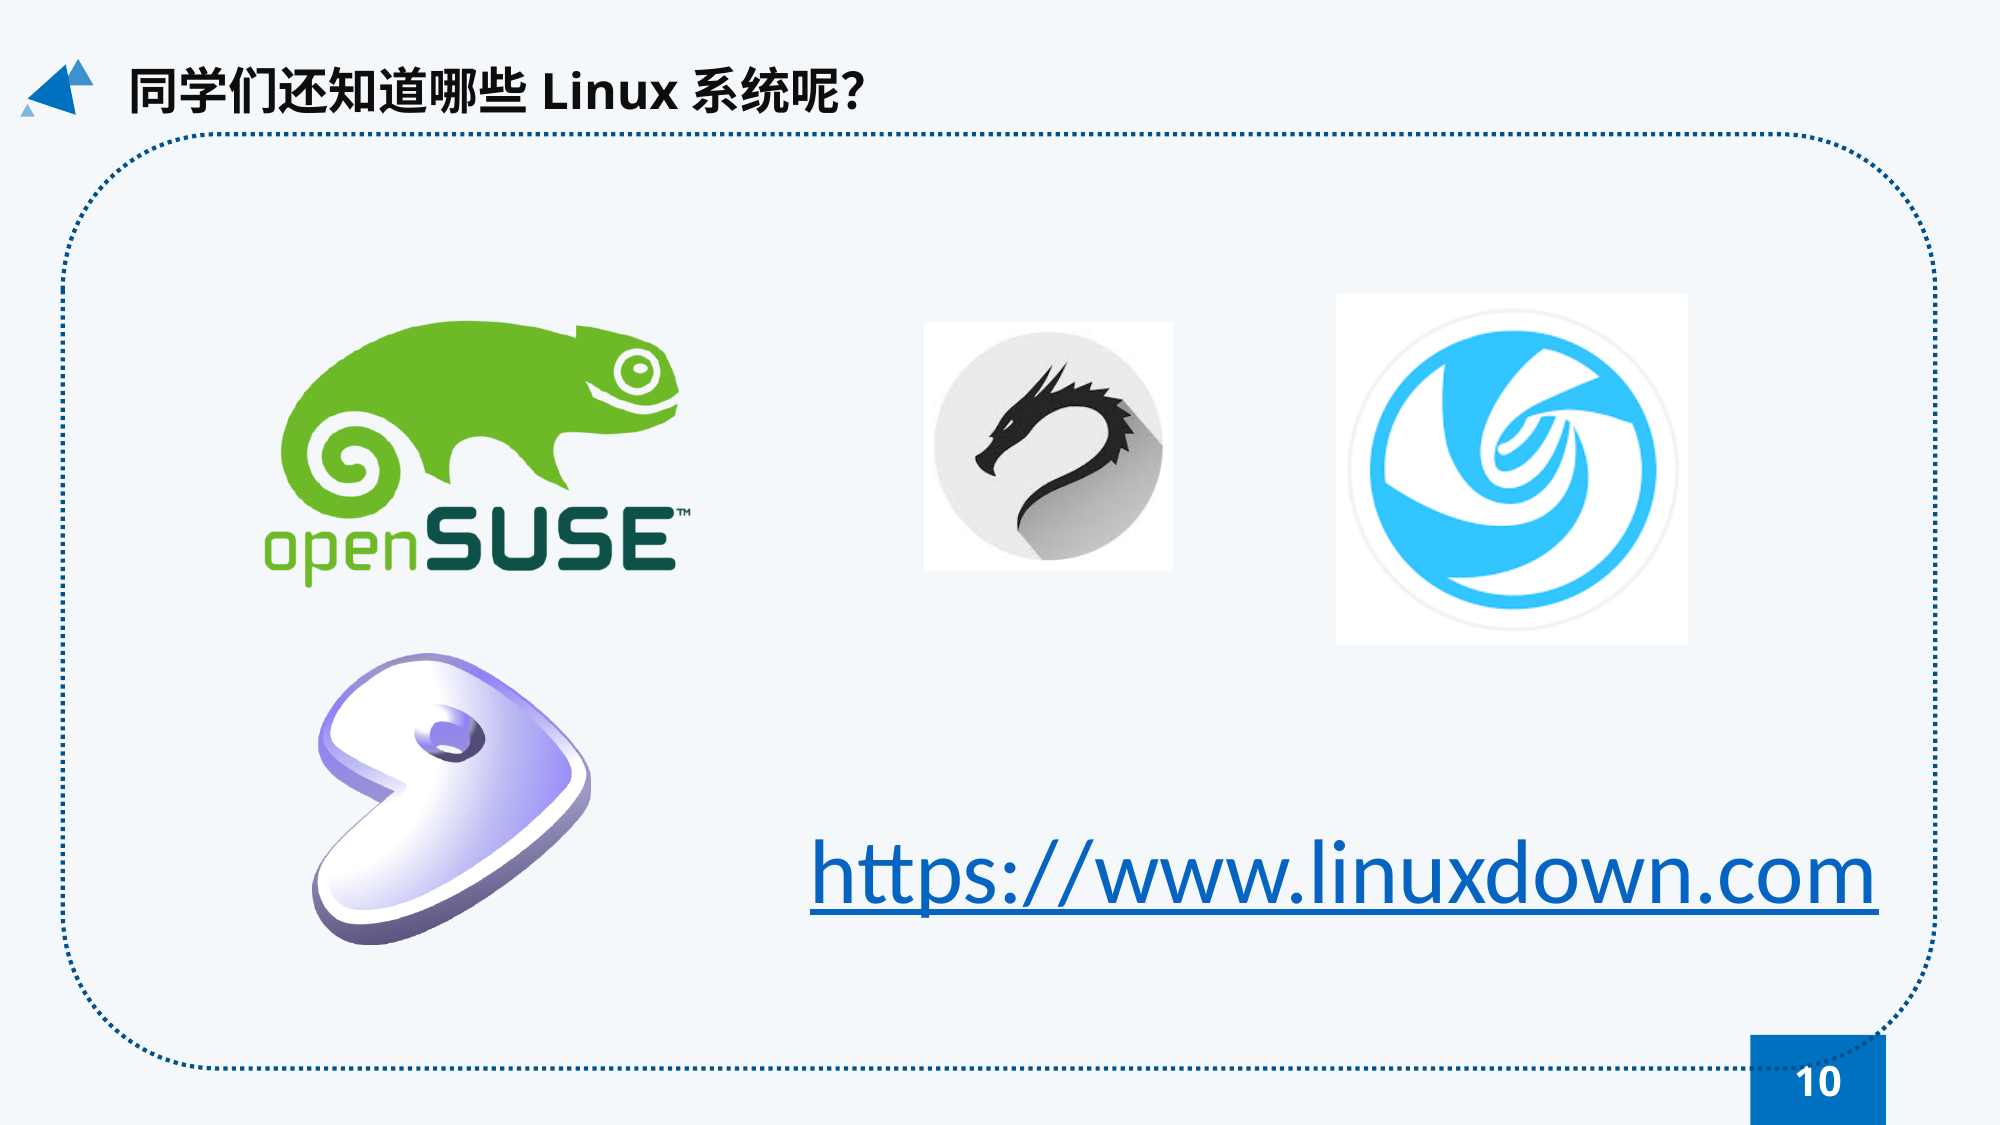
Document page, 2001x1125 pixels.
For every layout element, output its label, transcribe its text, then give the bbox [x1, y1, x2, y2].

text_box https://www.linuxdown.com [795, 804, 1965, 929]
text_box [1750, 1034, 1886, 1125]
picture [254, 310, 700, 597]
picture [1336, 293, 1688, 645]
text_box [20, 58, 94, 117]
picture [924, 322, 1173, 571]
text_box 同学们还知道哪些Linux系统呢？ [113, 52, 1000, 127]
text_box [61, 133, 1937, 1070]
picture [312, 653, 591, 945]
